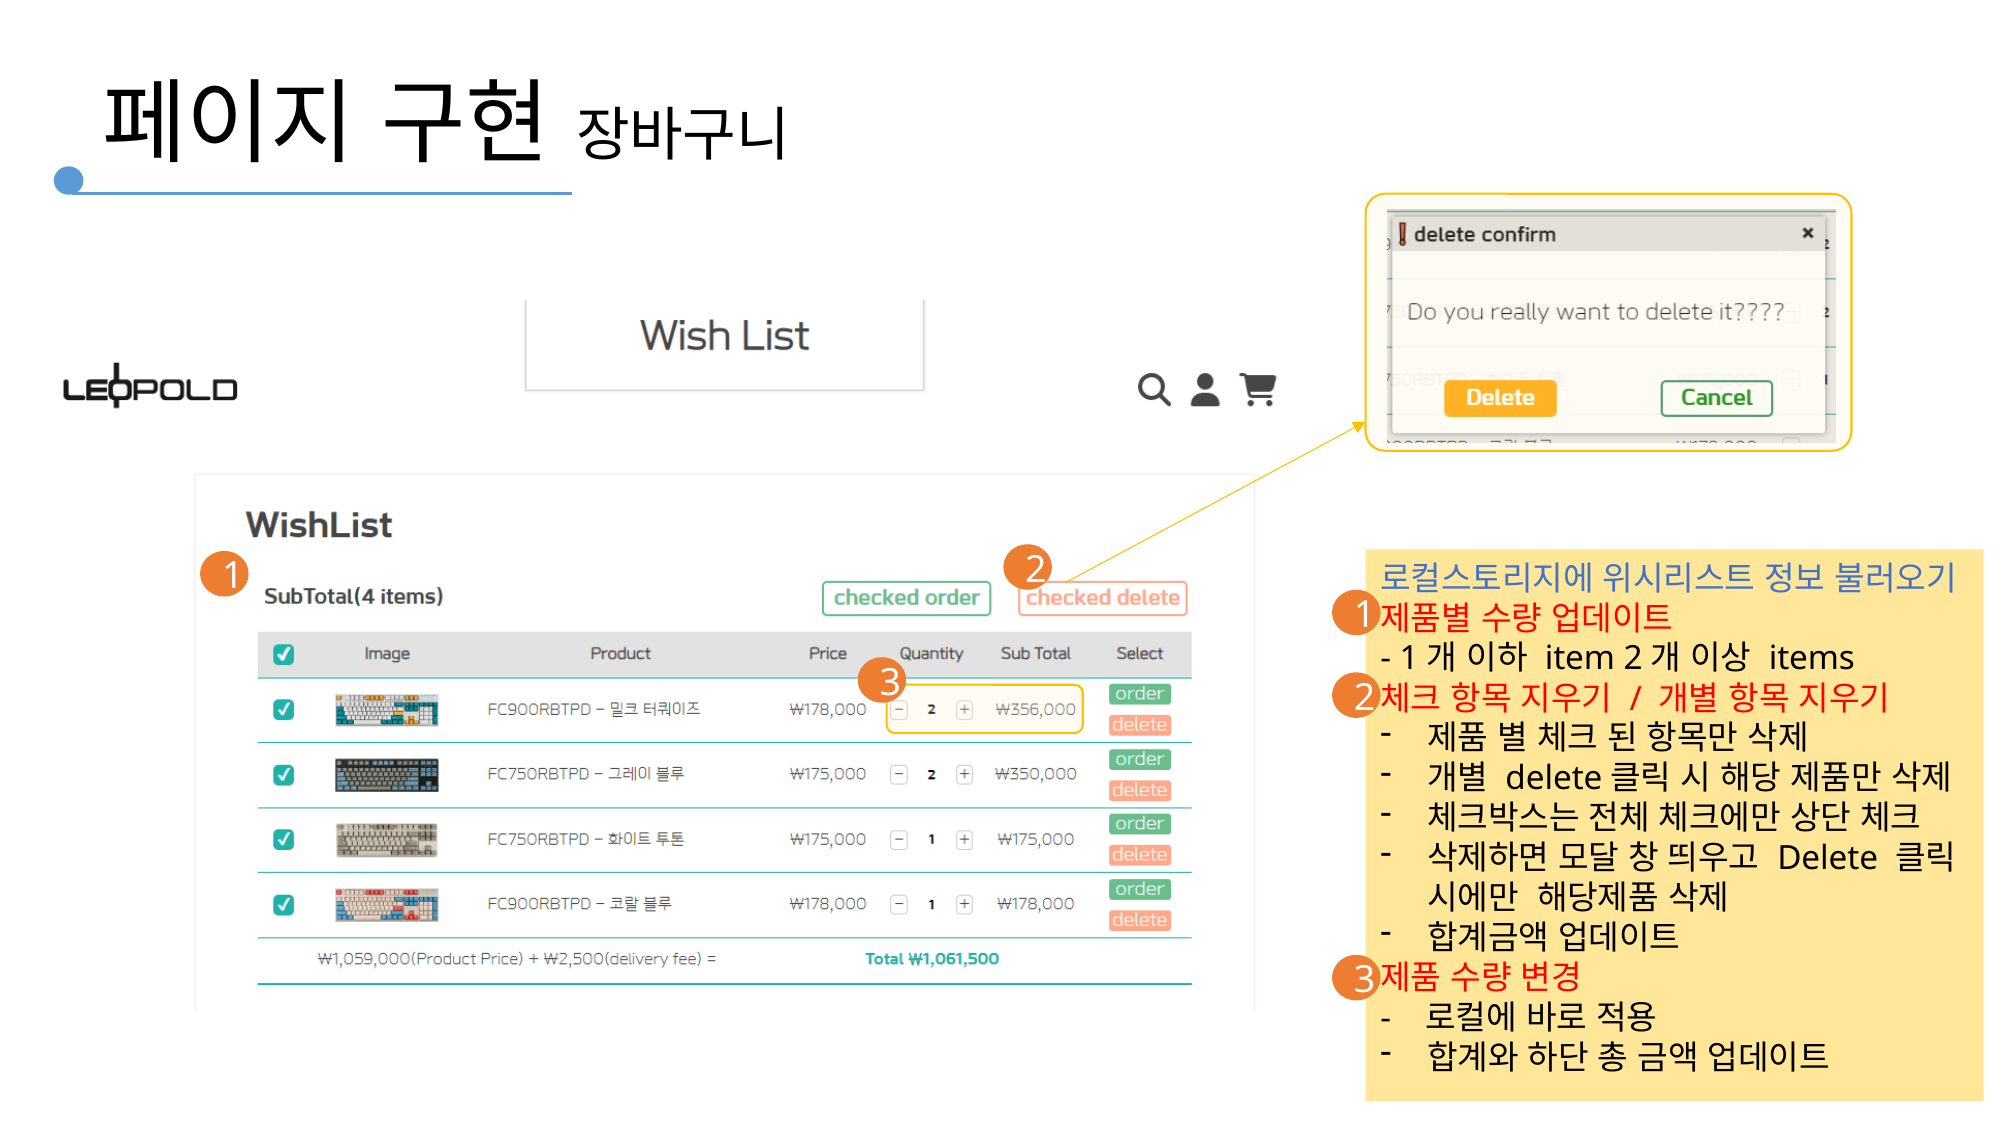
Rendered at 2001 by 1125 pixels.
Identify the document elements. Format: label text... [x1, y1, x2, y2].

text_box 1 [1331, 588, 1382, 637]
text_box [53, 166, 84, 195]
text_box [1364, 192, 1853, 452]
text_box 페이지 구현 장바구니 [87, 17, 1147, 235]
text_box 3 [1331, 953, 1382, 1002]
text_box 2 [1331, 671, 1382, 719]
picture [1387, 209, 1836, 443]
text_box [1065, 421, 1366, 583]
text_box 로컬스토리지에 위시리스트 정보 불러오기 제품별 수량 업데이트 - 1개 이하 item 2개 이상 items 체크 항목 지우기 / 개별 항목 지우기 제품 별 체크 된 항목만 삭제 개별 delete클릭 시 해당 제품만 삭제 체크박스는 전체 체크에만 상단 체크 삭제하면 모달 창 띄우고 Delete 클릭 시에만 해당제품 삭제 합계금액 업데이트 제품 수량 변경 - 로컬에 바로 적용 합계와 하단 총 금액 업데이트 [1365, 548, 1985, 1103]
picture [47, 299, 1291, 1010]
